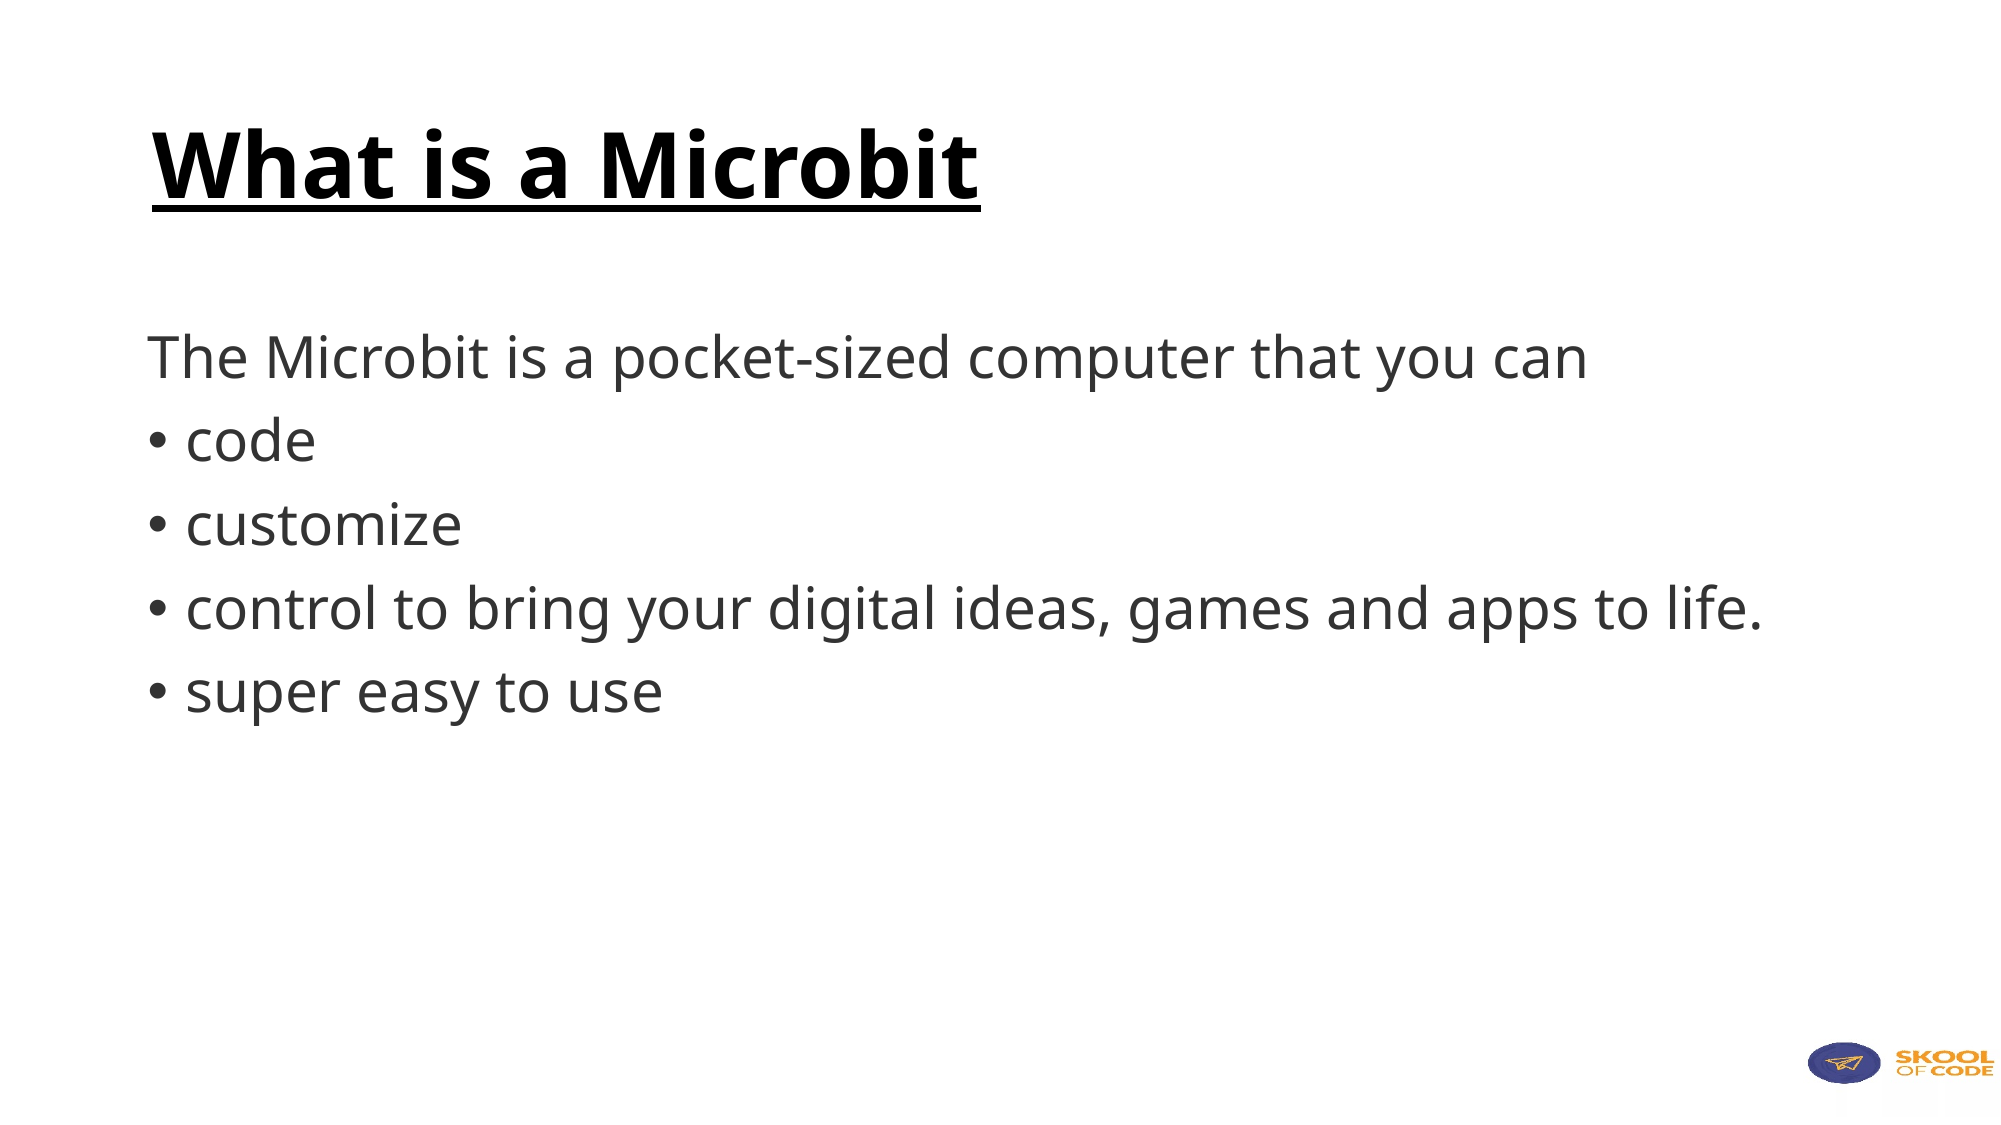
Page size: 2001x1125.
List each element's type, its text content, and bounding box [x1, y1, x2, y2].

list The Microbit is a pocket-sized computer that you can code customize control to bring your digital ideas, games and apps to life. super easy to use [132, 320, 1858, 978]
picture [1803, 1006, 2000, 1117]
title What is a Microbit [137, 59, 1863, 278]
